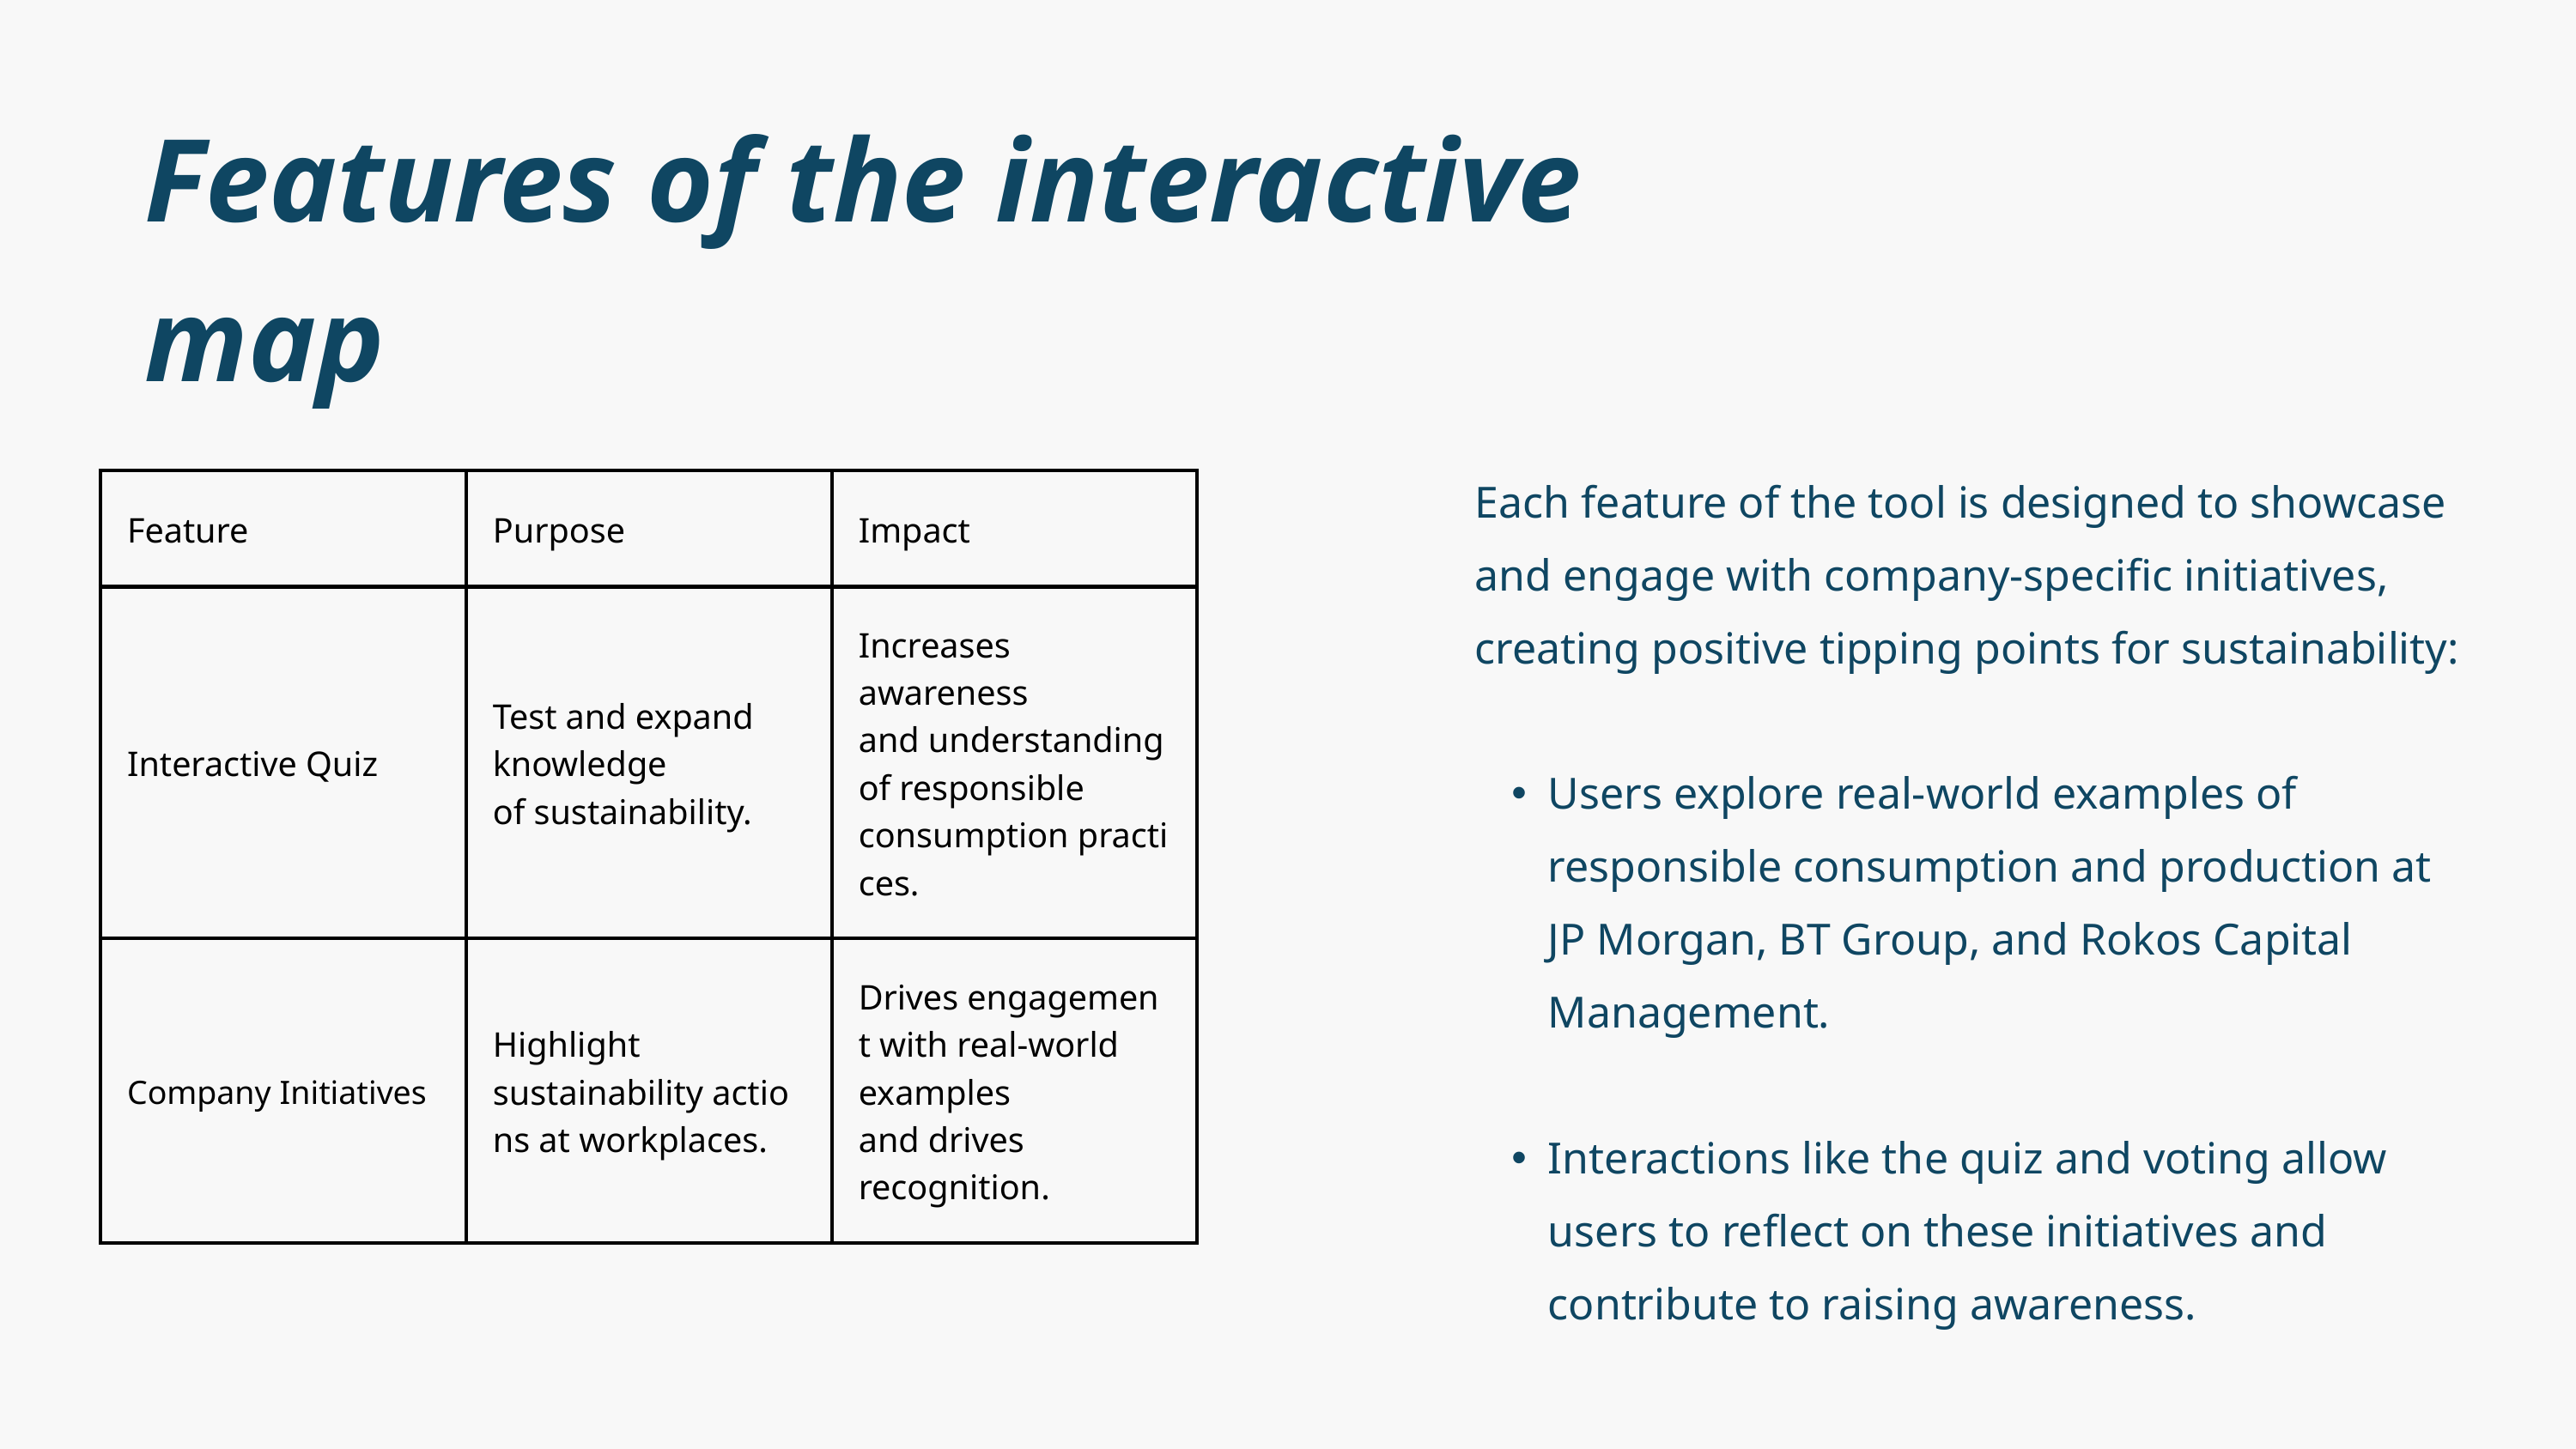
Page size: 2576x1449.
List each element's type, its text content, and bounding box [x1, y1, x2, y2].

text_box Each feature of the tool is designed to showcase and engage with company-specific initiatives, creating positive tipping points for sustainability: ​ Users explore real-world examples of responsible consumption and production at JP Morgan, BT Group, and Rokos Capital Management. ​ Interactions like the quiz and voting allow users to reflect on these initiatives and contribute to raising awareness. [1474, 453, 2476, 1329]
table_header Feature​ [102, 472, 465, 585]
table_cell Test and expand knowledge of sustainability.​ [468, 589, 830, 937]
table_cell Highlight sustainability actions at workplaces.​ [468, 940, 830, 1241]
text_box Features of the interactive map​ [144, 84, 1771, 405]
table_cell Increases awareness and understanding of responsible consumption practices.​ [834, 589, 1195, 937]
table_cell Interactive Quiz​ [102, 589, 465, 937]
table_header Purpose​ [468, 472, 830, 585]
table_cell Drives engagement with real-world examples and drives recognition.​ [834, 940, 1195, 1241]
table_cell Company Initiatives​ [102, 940, 465, 1241]
table_header Impact​ [834, 472, 1195, 585]
